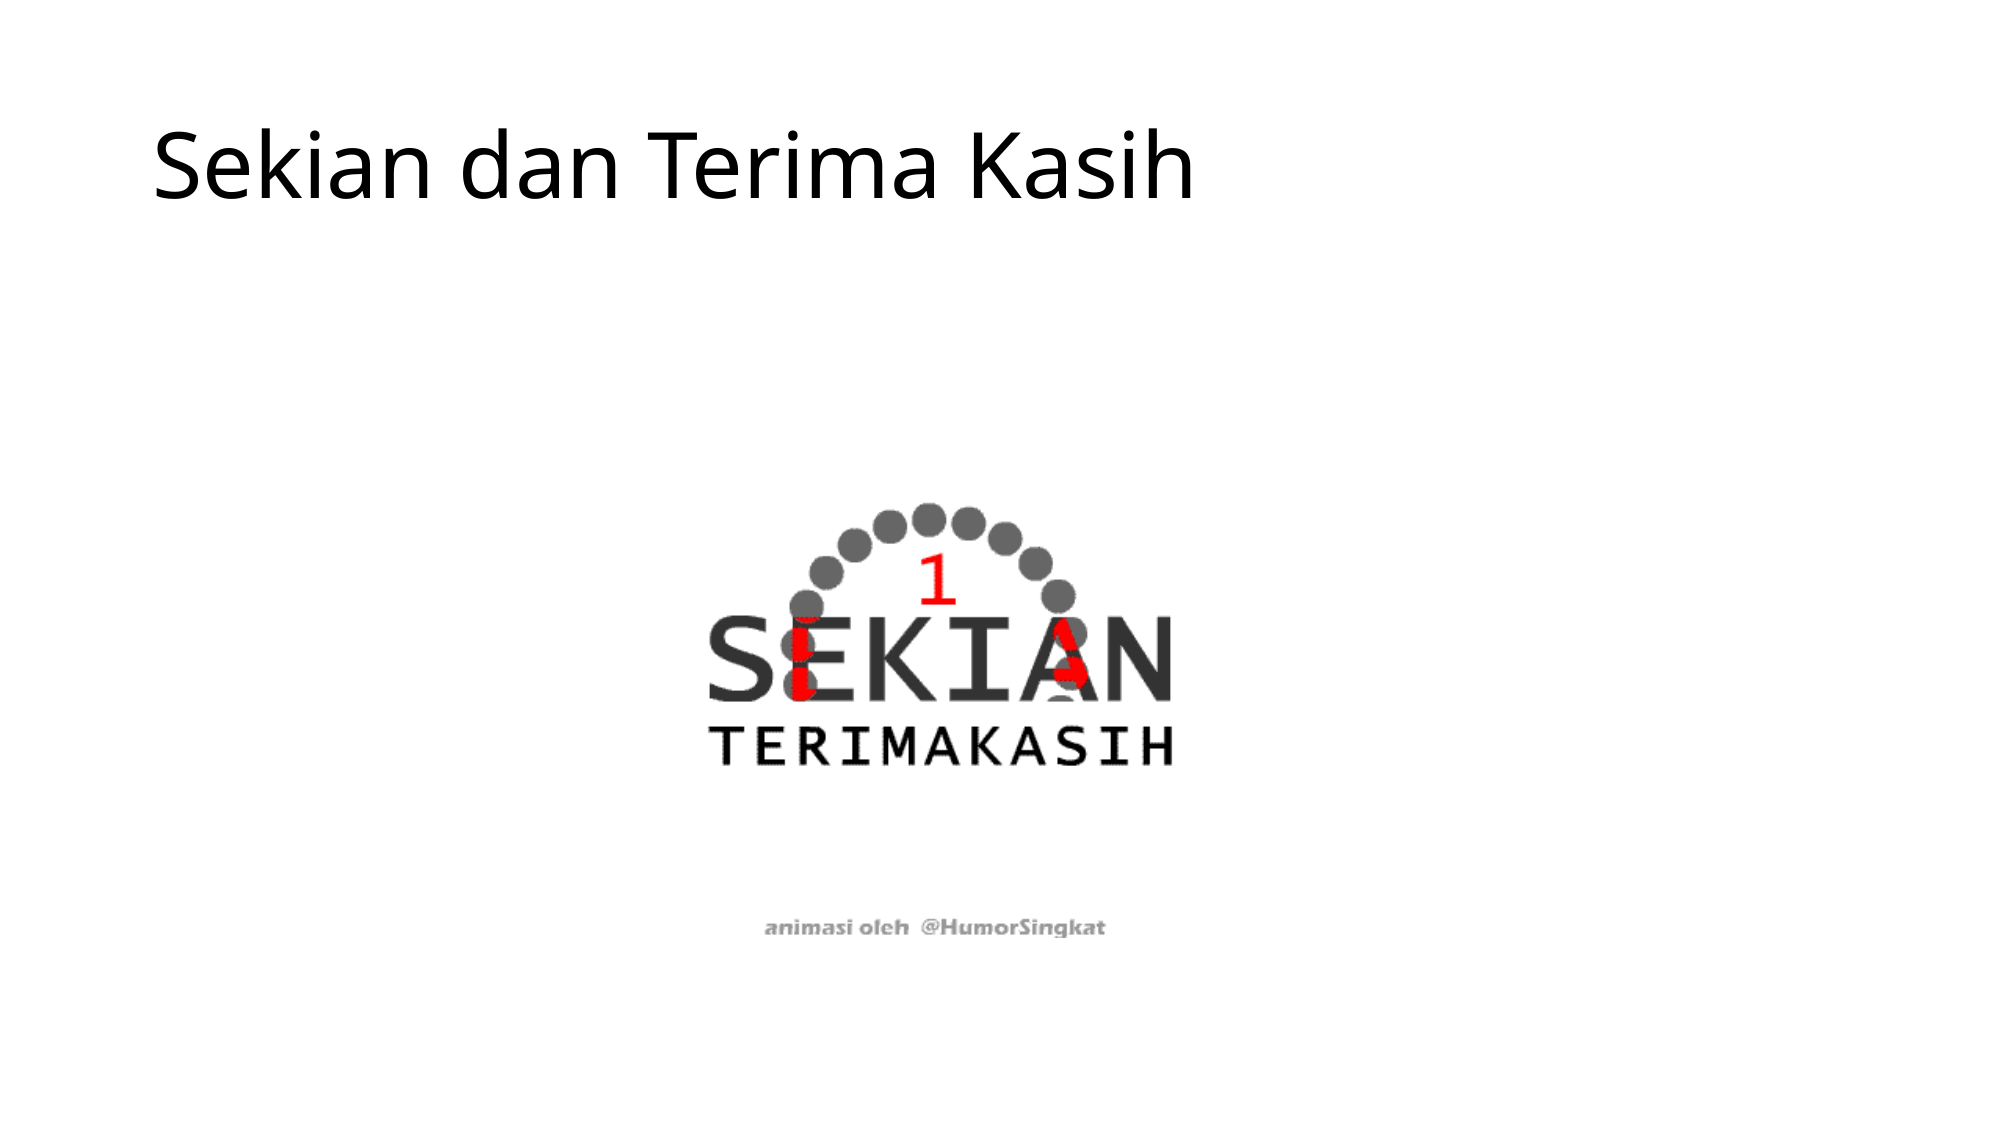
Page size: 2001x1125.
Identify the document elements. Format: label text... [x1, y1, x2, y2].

picture [652, 375, 1216, 938]
title Sekian dan Terima Kasih [137, 59, 1863, 278]
